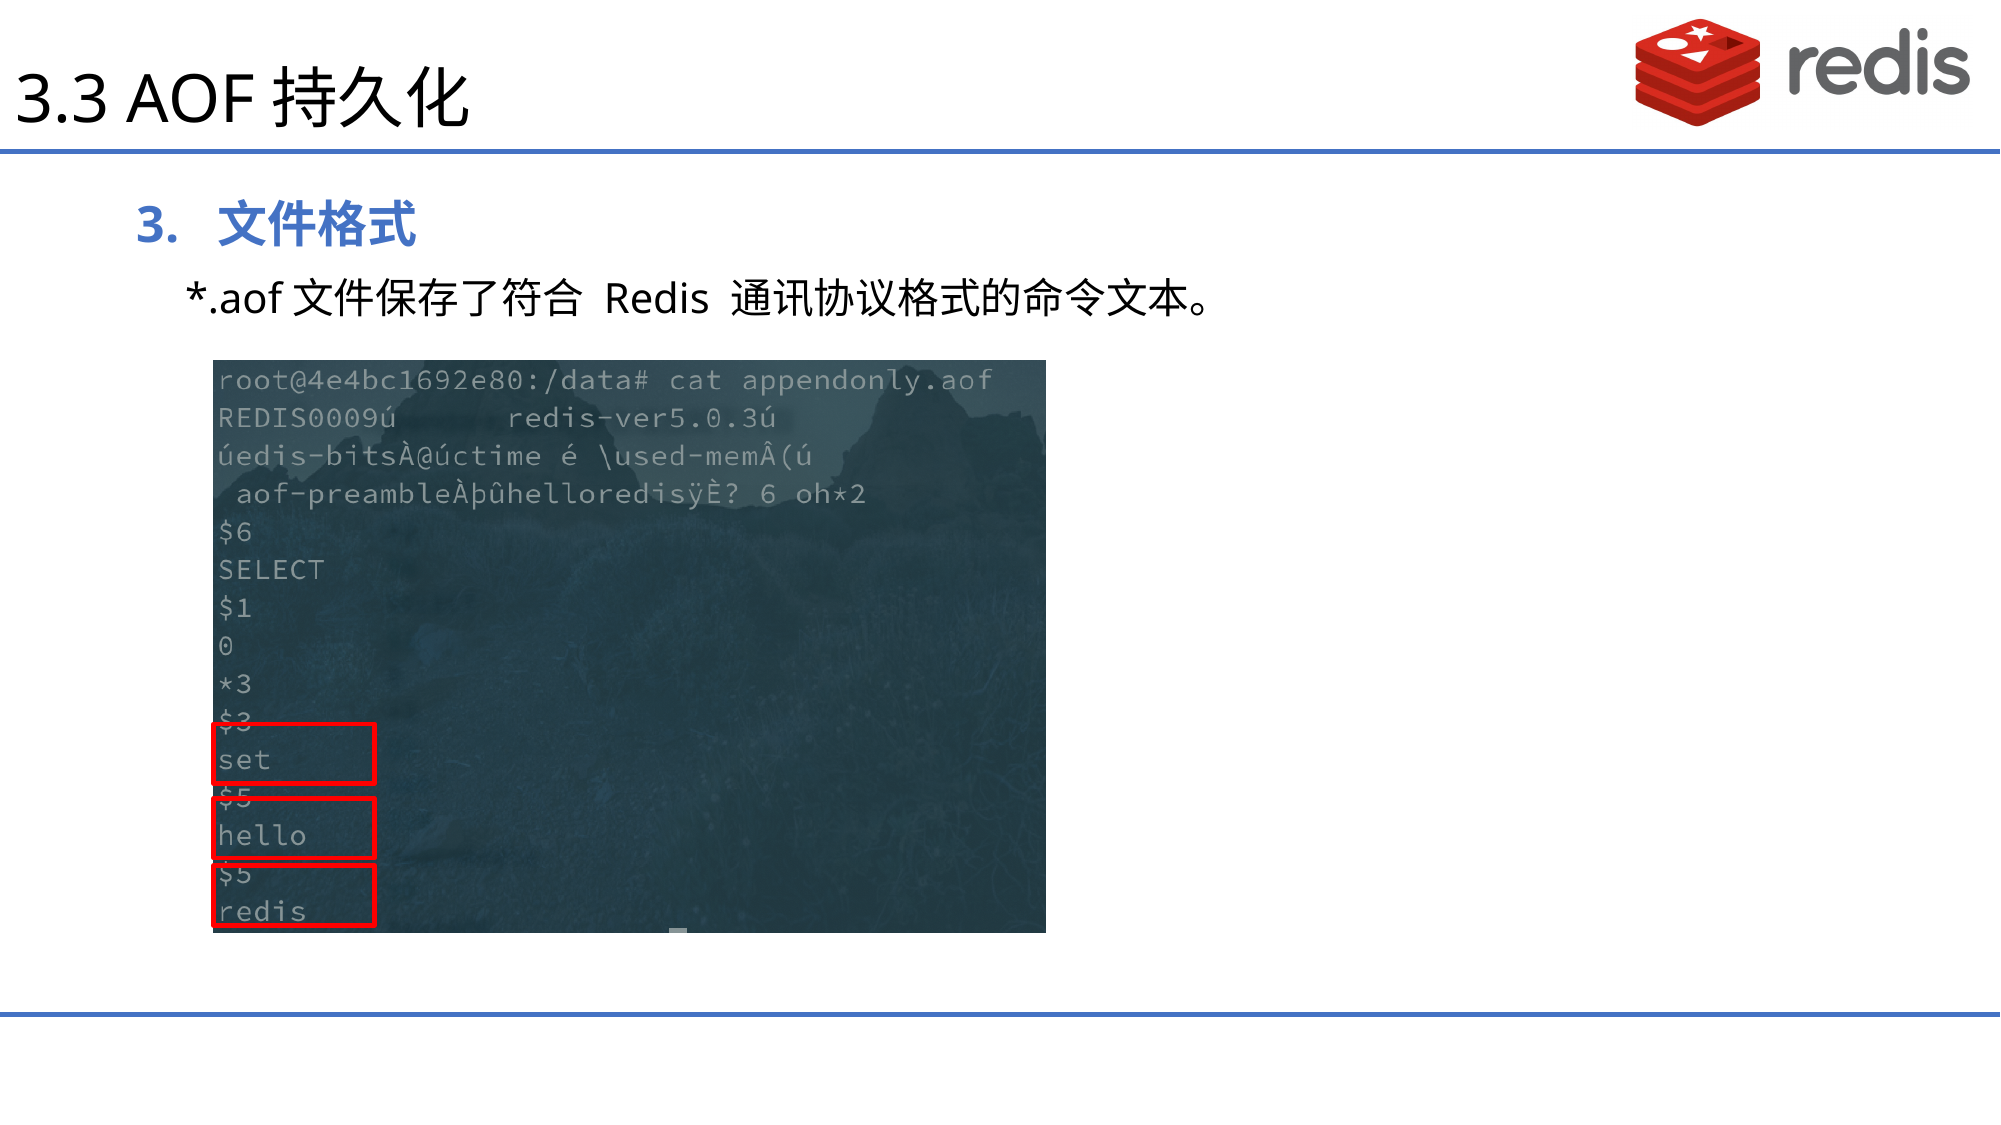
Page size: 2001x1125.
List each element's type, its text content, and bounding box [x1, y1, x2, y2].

title 3.3 AOF持久化 [0, 50, 1046, 152]
text_box *.aof文件保存了符合 Redis 通讯协议格式的命令文本。 [95, 239, 1856, 330]
text_box 3. 文件格式 [121, 184, 432, 239]
picture [1632, 15, 1973, 130]
picture [213, 360, 1046, 933]
